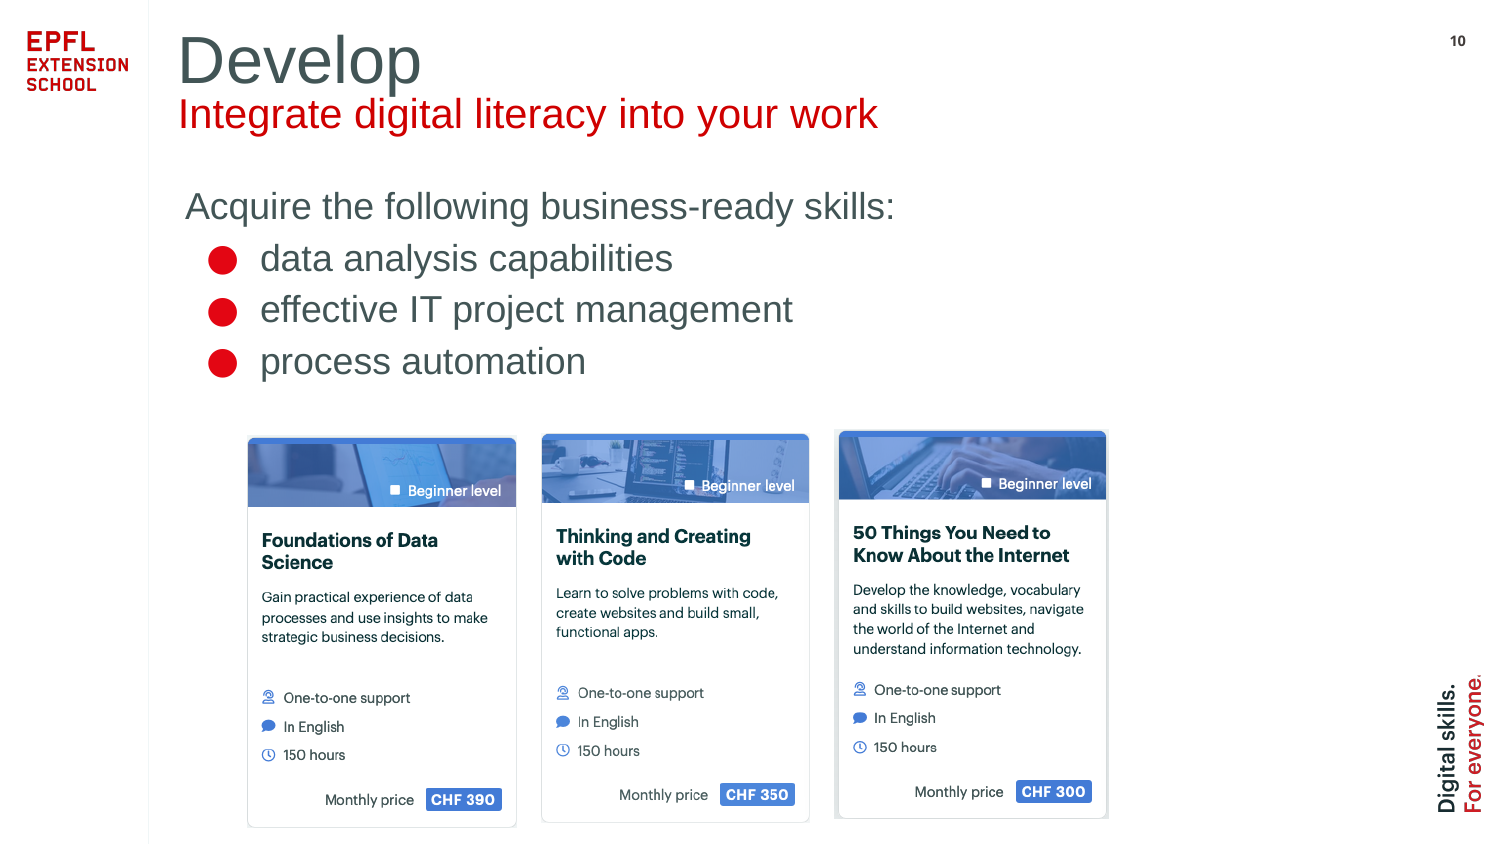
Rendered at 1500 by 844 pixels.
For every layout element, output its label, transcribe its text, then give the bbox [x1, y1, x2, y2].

picture [834, 429, 1109, 819]
picture [541, 433, 810, 823]
slide_number 10 [1415, 32, 1500, 59]
picture [27, 31, 128, 91]
picture [1438, 676, 1484, 812]
title Develop Integrate digital literacy into your work [148, 32, 1492, 209]
text_box Acquire the following business-ready skills: data analysis capabilities effective IT project management process automation [170, 160, 1492, 366]
picture [247, 435, 517, 828]
